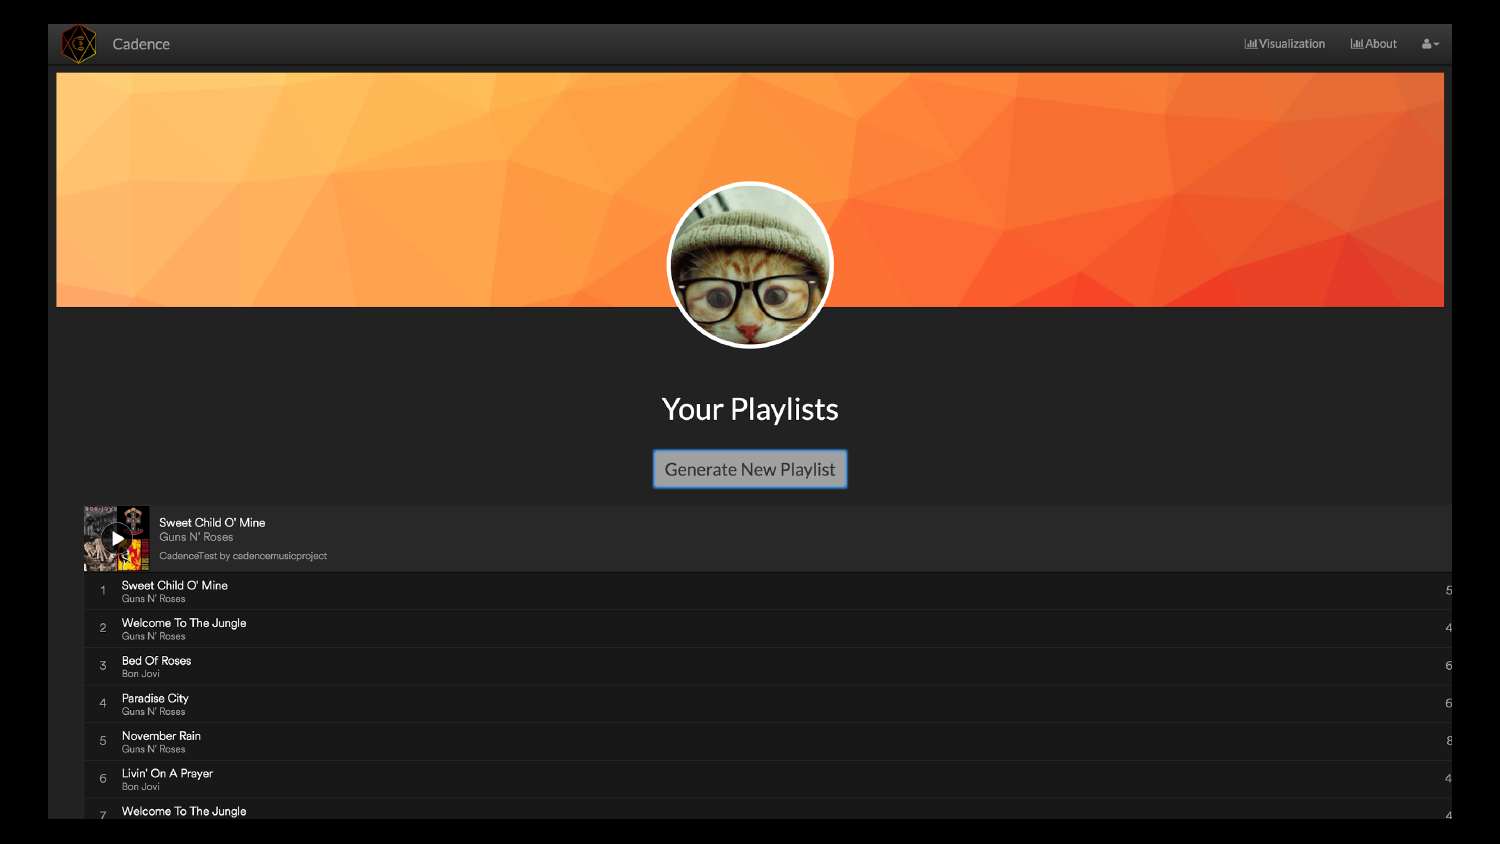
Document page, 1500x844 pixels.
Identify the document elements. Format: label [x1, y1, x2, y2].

picture [48, 24, 1452, 819]
